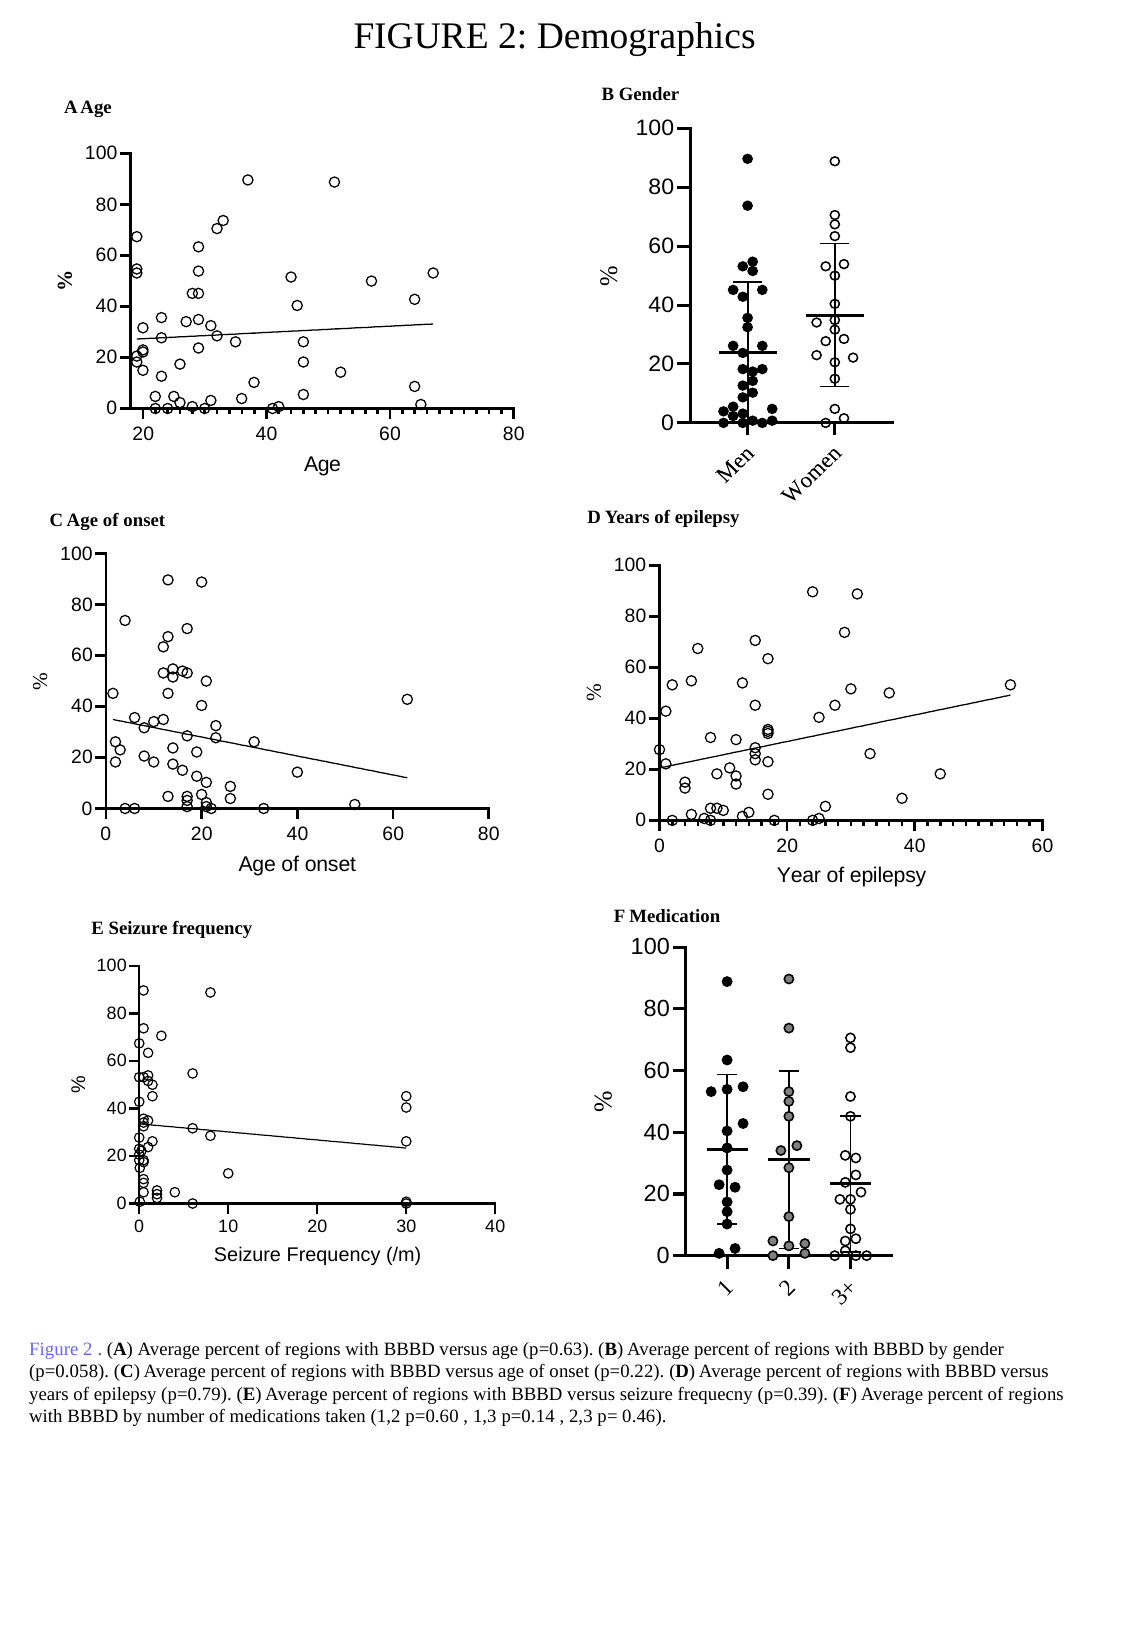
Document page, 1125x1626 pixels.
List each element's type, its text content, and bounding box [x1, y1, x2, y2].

text_box FIGURE 2: Demographics [338, 3, 771, 63]
text_box Figure 2 . (A) Average percent of regions with BBBD versus age (p=0.63). (B) Average percent of regions with BBBD by gender (p=0.058). (C) Average percent of regions with BBBD versus age of onset (p=0.22). (D) Average percent of regions with BBBD versus years of epilepsy (p=0.79). (E) Average percent of regions with BBBD versus seizure frequecny (p=0.39). (F) Average percent of regions with BBBD by number of medications taken (1,2 p=0.60 , 1,3 p=0.14 , 2,3 p= 0.46). [14, 1329, 1096, 1434]
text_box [571, 74, 909, 525]
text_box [8, 500, 548, 895]
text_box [33, 87, 571, 495]
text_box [565, 896, 908, 1328]
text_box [49, 908, 551, 1284]
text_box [562, 497, 1102, 906]
